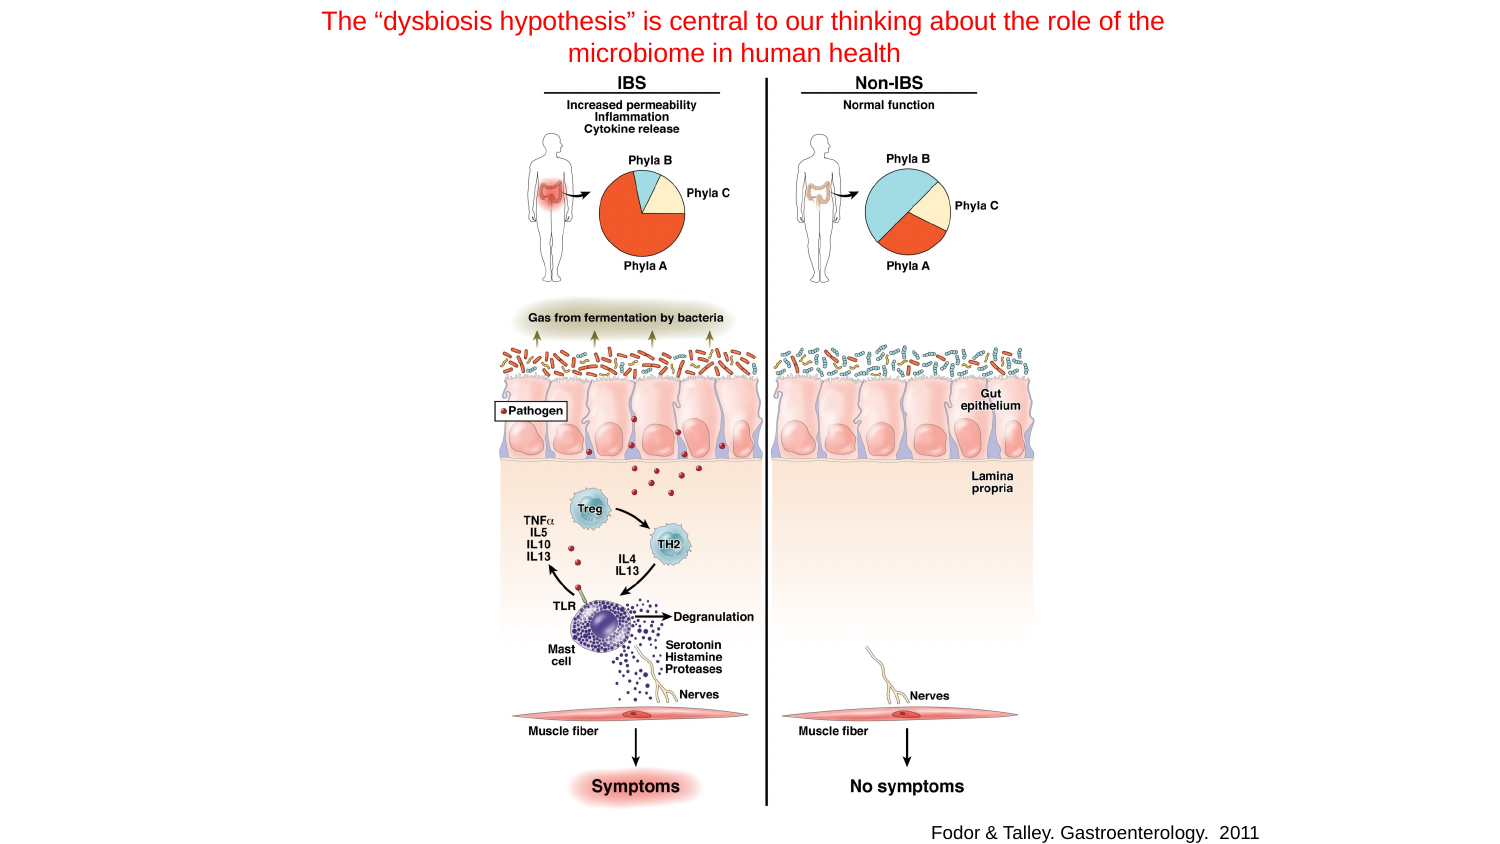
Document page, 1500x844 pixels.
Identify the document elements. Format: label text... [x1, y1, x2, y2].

text_box Fodor & Talley. Gastroenterology. 2011 [916, 812, 1275, 844]
picture [489, 71, 1041, 813]
text_box The “dysbiosis hypothesis” is central to our thinking about the role of the microbiome in human health [306, 0, 1187, 76]
